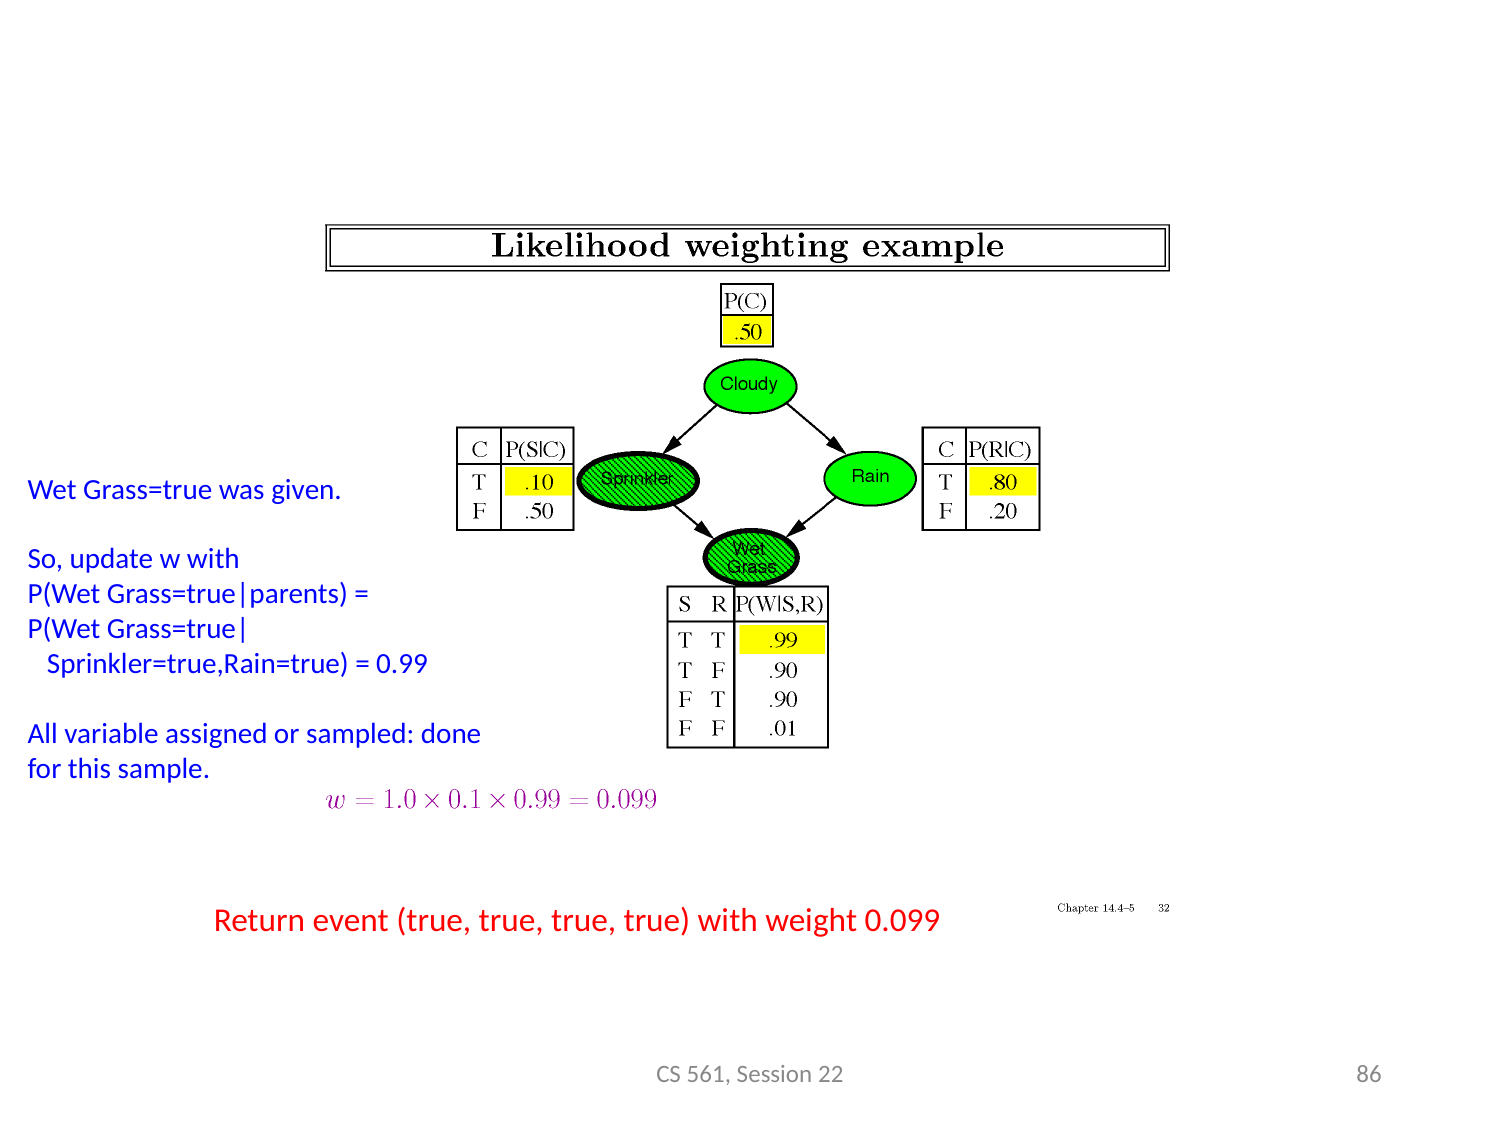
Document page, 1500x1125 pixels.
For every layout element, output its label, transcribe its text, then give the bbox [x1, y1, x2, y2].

picture [201, 140, 1294, 985]
text_box Wet Grass=true was given. So, update w with P(Wet Grass=true|parents) = P(Wet Grass=true| Sprinkler=true,Rain=true) = 0.99 All variable assigned or sampled: done for this sample. [12, 462, 196, 793]
slide_number ‹#› [1059, 1042, 1397, 1103]
footer CS 561, Session 22 [496, 1042, 1004, 1103]
